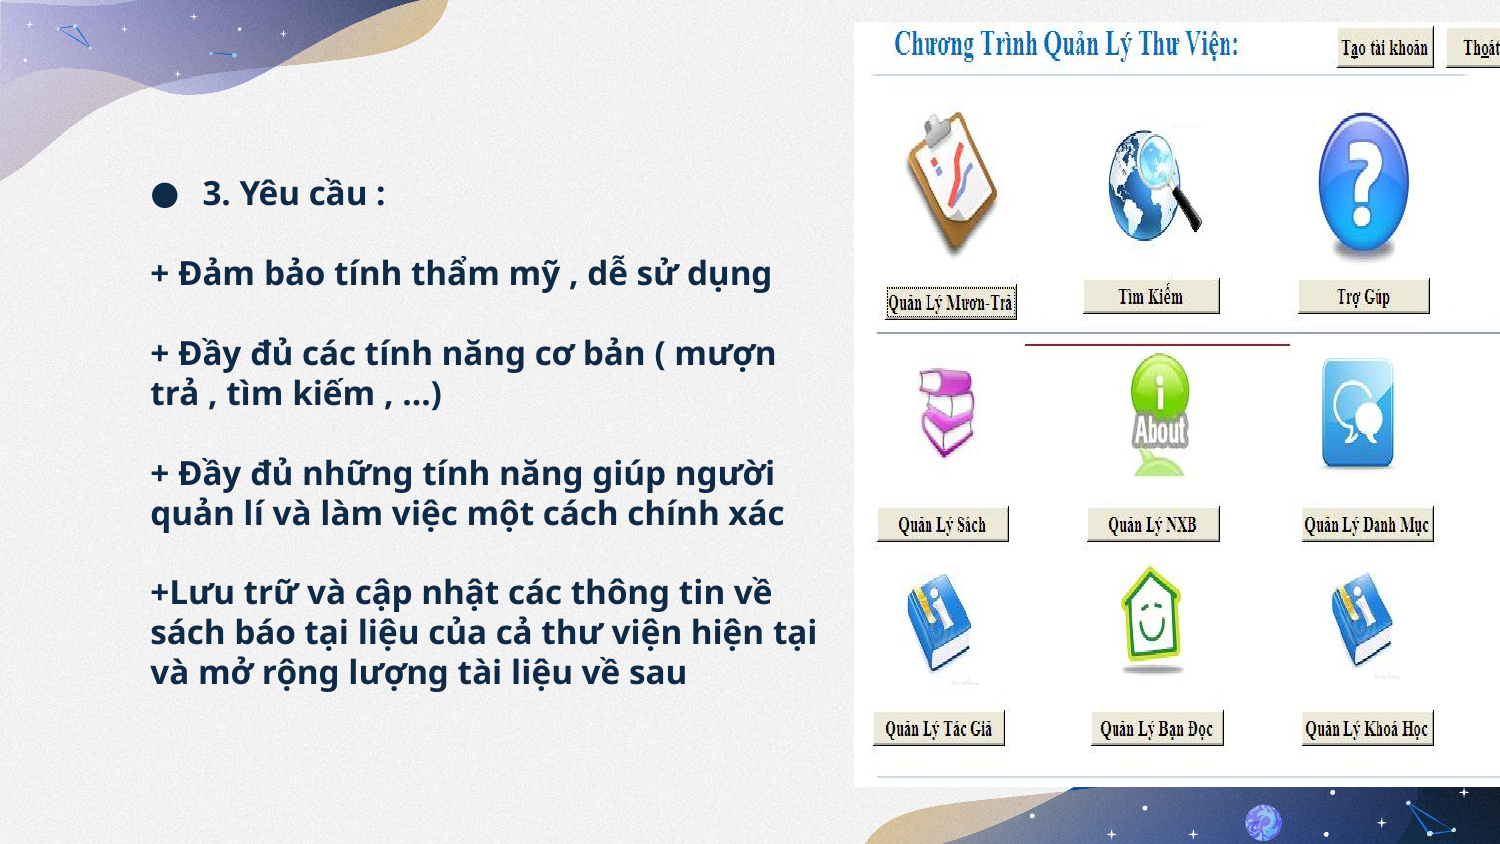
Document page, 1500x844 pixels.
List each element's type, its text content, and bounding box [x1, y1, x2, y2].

picture [854, 21, 1500, 821]
list 3. Yêu cầu : + Đảm bảo tính thẩm mỹ , dễ sử dụng + Đầy đủ các tính năng cơ bản ( mượn trả , tìm kiếm , …) + Đầy đủ những tính năng giúp người quản lí và làm việc một cách chính xác +Lưu trữ và cập nhật các thông tin về sách báo tại liệu của cả thư viện hiện tại và mở rộng lượng tài liệu về sau [112, 157, 838, 788]
